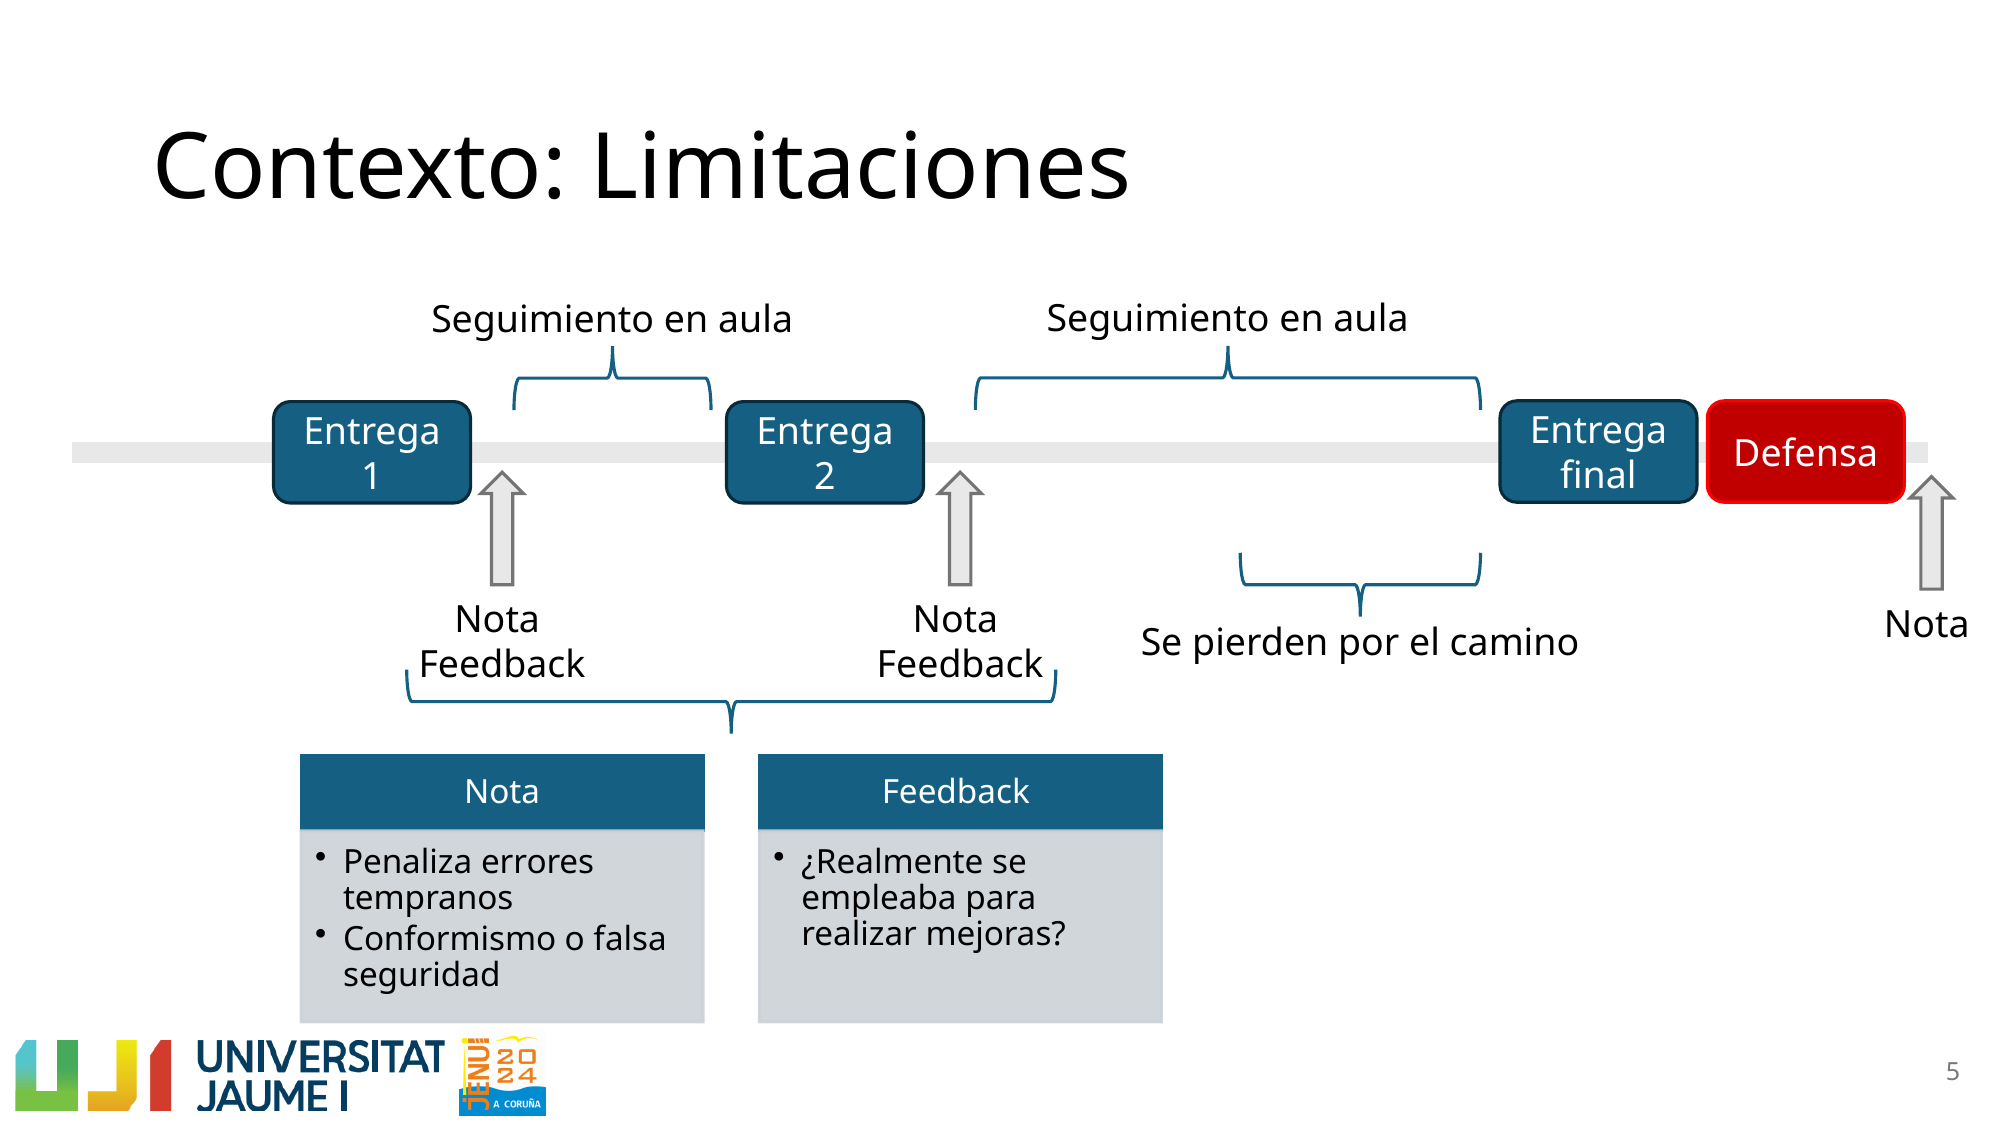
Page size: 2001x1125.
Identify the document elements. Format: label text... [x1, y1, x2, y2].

text_box Entrega 2 [724, 453, 926, 505]
text_box [935, 469, 986, 587]
slide_number 5 [1524, 1042, 1975, 1103]
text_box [300, 753, 1162, 1025]
text_box [405, 669, 1058, 734]
title Contexto: Limitaciones [137, 59, 1863, 278]
picture [469, 1098, 489, 1109]
text_box [477, 469, 528, 587]
text_box Entrega 2 [724, 400, 926, 451]
text_box Entrega final [1498, 399, 1699, 451]
text_box Entrega 1 [271, 400, 473, 451]
text_box Nota Feedback [403, 588, 601, 693]
text_box Nota Feedback [861, 588, 1059, 693]
text_box Nota [1869, 592, 1995, 653]
text_box Seguimiento en aula [1031, 286, 1424, 346]
text_box Se pierden por el camino [1126, 610, 1595, 671]
text_box [512, 348, 713, 411]
text_box [1906, 474, 1957, 591]
text_box Entrega final [1498, 453, 1699, 504]
text_box Entrega 1 [271, 453, 473, 505]
text_box Seguimiento en aula [416, 287, 809, 348]
text_box [973, 346, 1483, 410]
text_box Defensa [1705, 453, 1906, 504]
picture [14, 1039, 446, 1112]
text_box [1238, 552, 1483, 610]
picture [458, 1029, 546, 1094]
text_box Defensa [1705, 399, 1906, 451]
